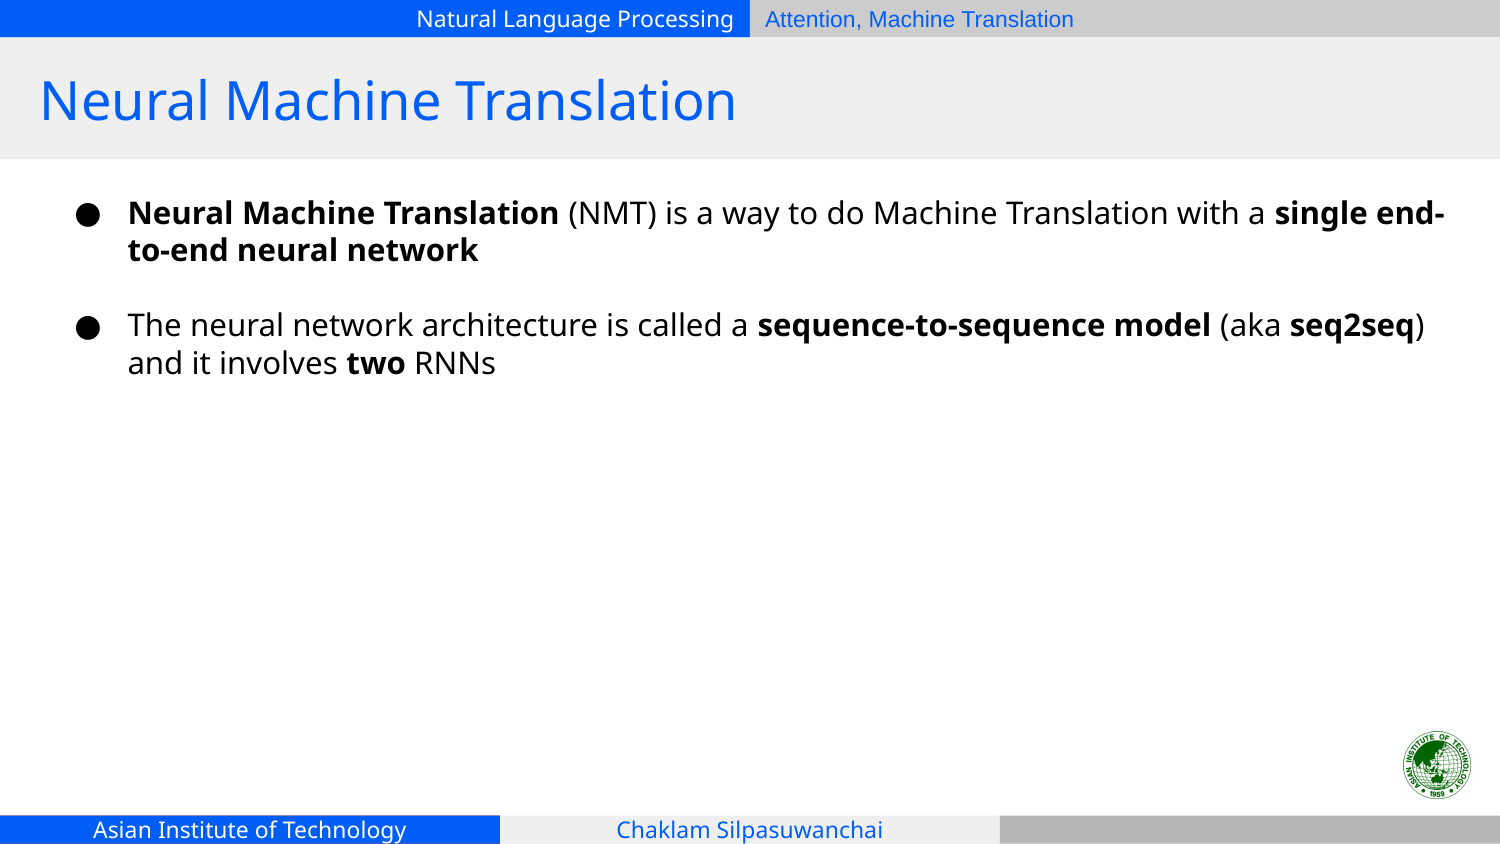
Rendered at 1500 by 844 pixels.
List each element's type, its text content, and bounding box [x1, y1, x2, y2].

picture [1403, 731, 1471, 799]
title Neural Machine Translation [24, 37, 1475, 160]
list Neural Machine Translation (NMT) is a way to do Machine Translation with a single end-to-end neural network The neural network architecture is called a sequence-to-sequence model (aka seq2seq) and it involves two RNNs [37, 178, 1475, 712]
